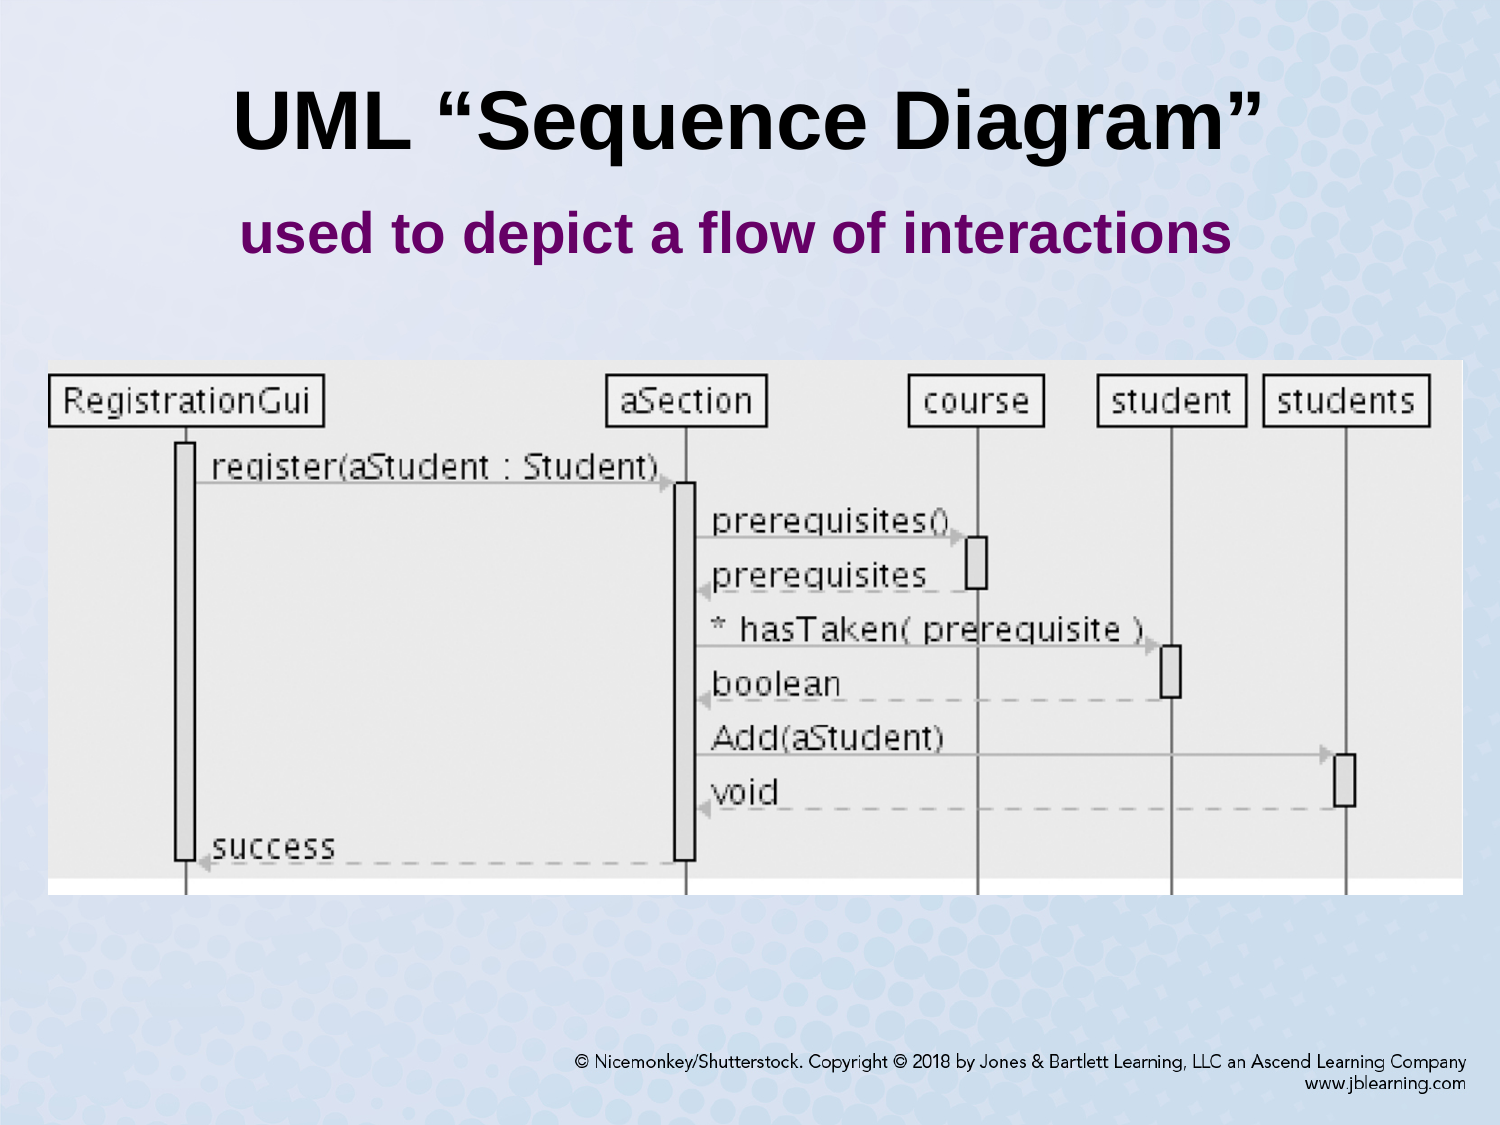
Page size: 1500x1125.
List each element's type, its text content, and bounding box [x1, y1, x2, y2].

picture [0, 0, 1500, 1125]
title UML “Sequence Diagram” [75, 45, 1425, 188]
text_box used to depict a flow of interactions [224, 187, 1250, 273]
